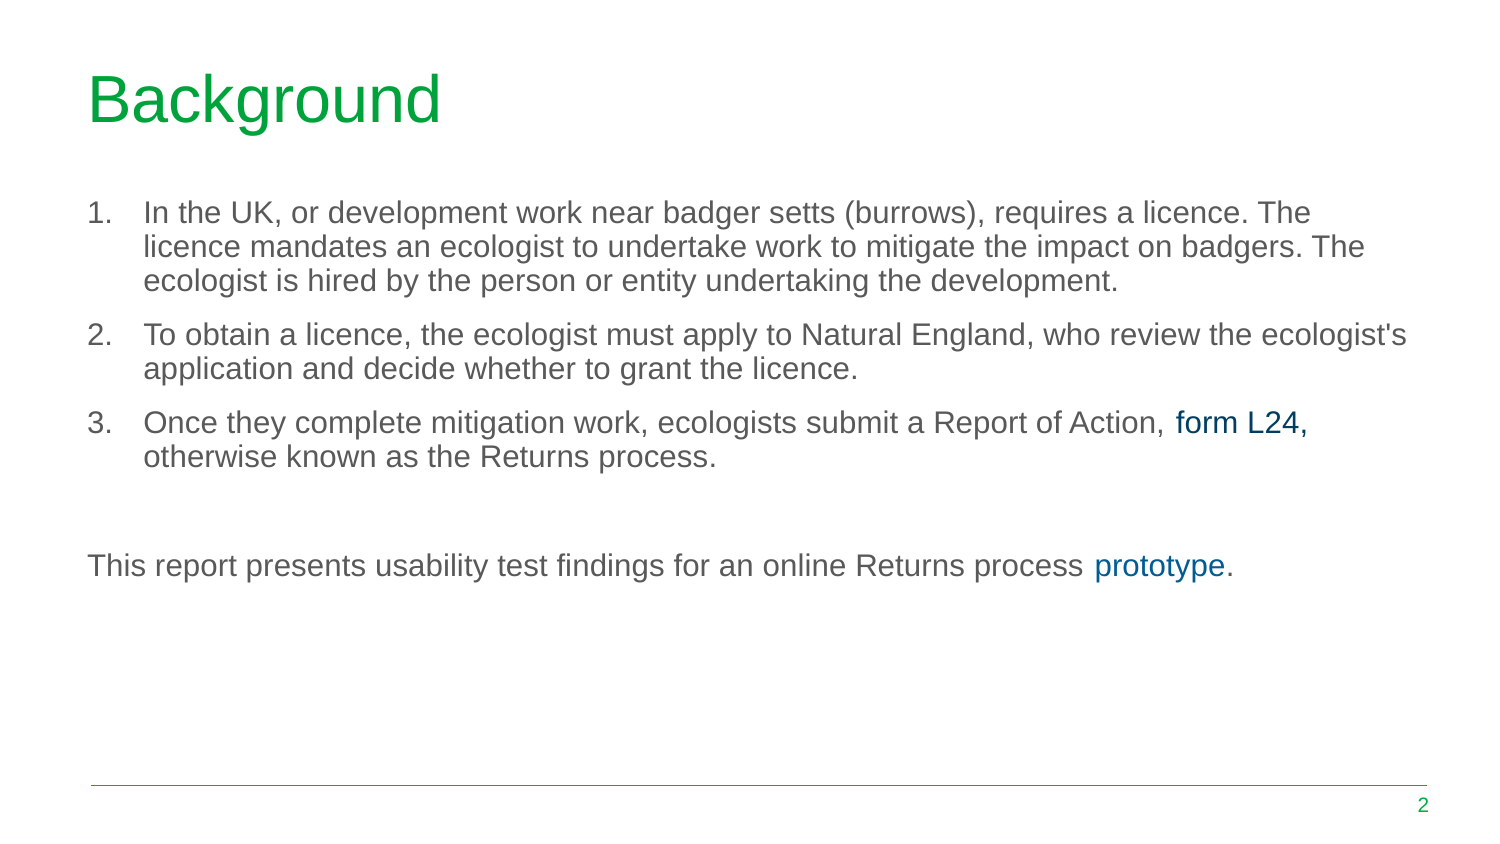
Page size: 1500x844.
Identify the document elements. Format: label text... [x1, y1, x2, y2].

list In the UK, or development work near badger setts (burrows), requires a licence. The licence mandates an ecologist to undertake work to mitigate the impact on badgers. The ecologist is hired by the person or entity undertaking the development. To obtain a licence, the ecologist must apply to Natural England, who review the ecologist's application and decide whether to grant the licence. Once they complete mitigation work, ecologists submit a Report of Action, form L24, otherwise known as the Returns process. This report presents usability test findings for an online Returns process prototype. [72, 189, 1428, 761]
slide_number 2 [1376, 782, 1444, 828]
title Background [72, 57, 1428, 117]
